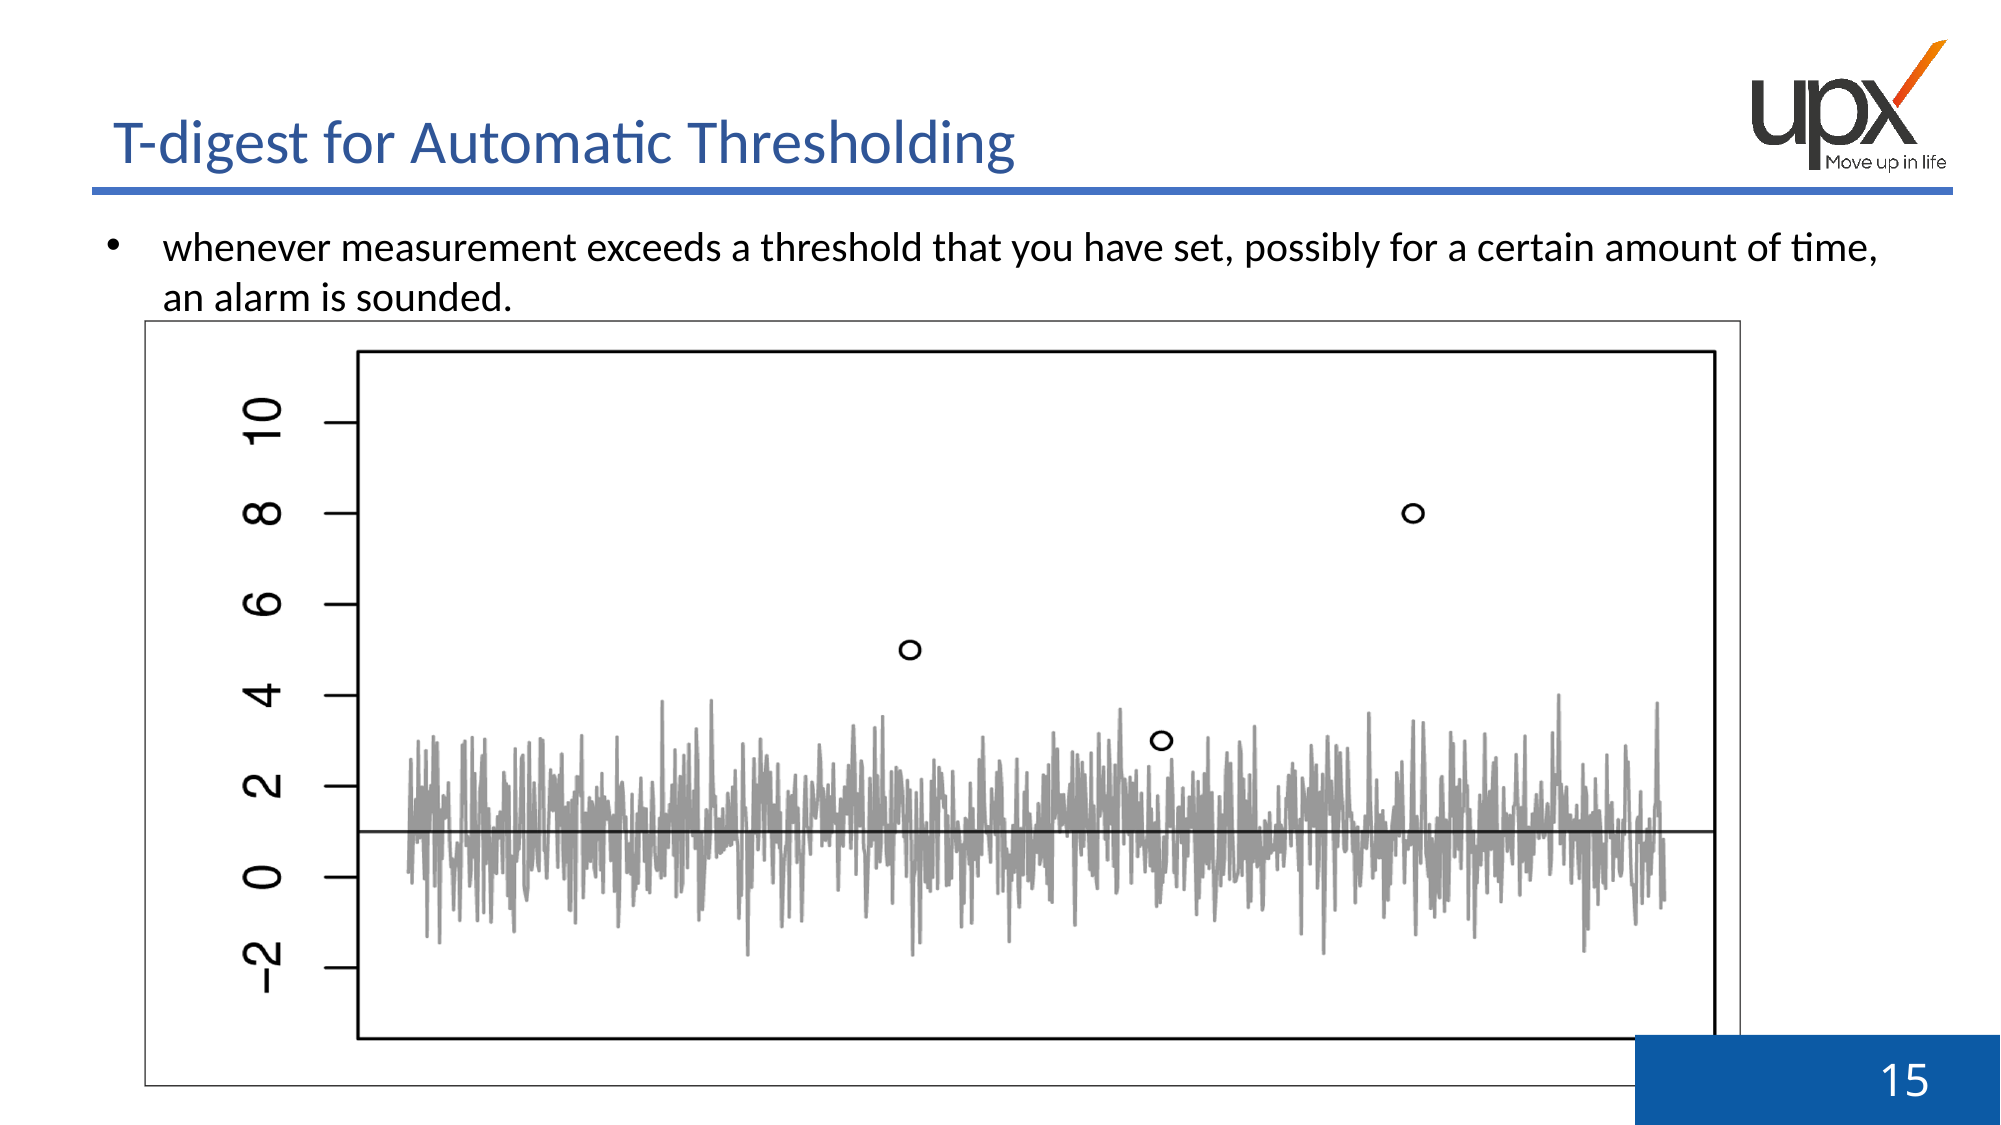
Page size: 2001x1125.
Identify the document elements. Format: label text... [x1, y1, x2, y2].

picture [1699, 0, 2000, 213]
text_box 15 [1863, 1043, 1945, 1113]
picture [133, 307, 1750, 1114]
text_box whenever measurement exceeds a threshold that you have set, possibly for a certain amount of time, an alarm is sounded. [91, 212, 1924, 327]
text_box [1635, 1034, 2000, 1125]
text_box [90, 185, 1699, 197]
text_box T-digest for Automatic Thresholding [98, 93, 1032, 184]
